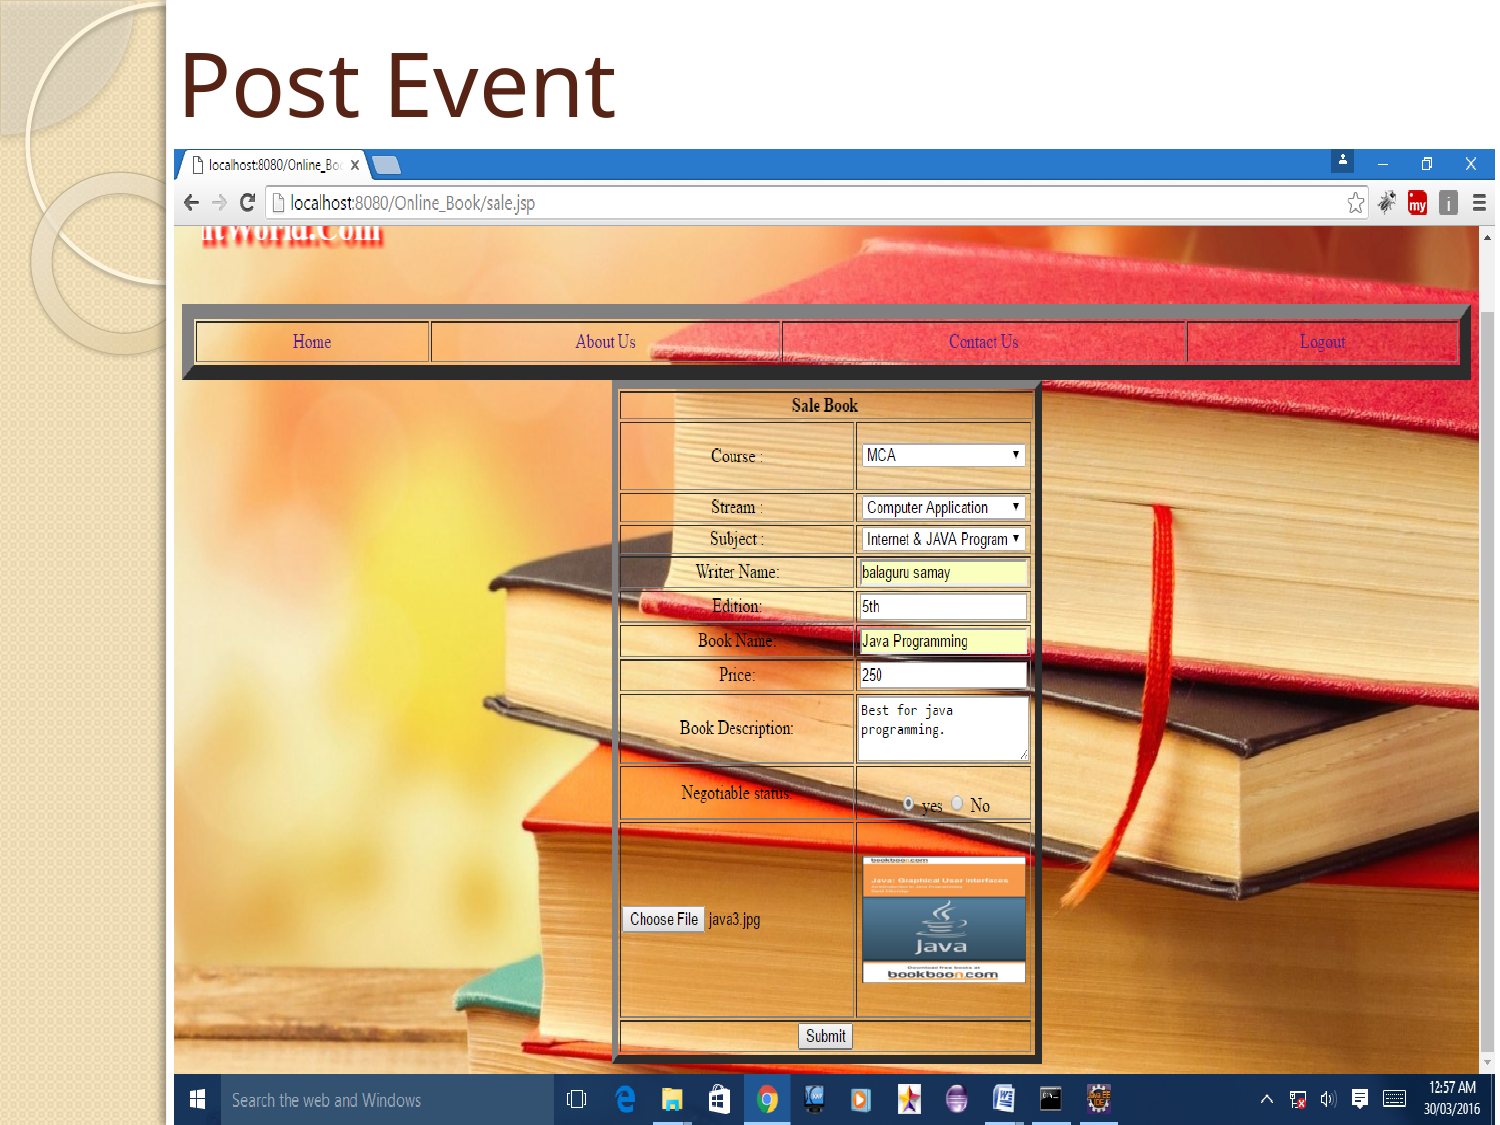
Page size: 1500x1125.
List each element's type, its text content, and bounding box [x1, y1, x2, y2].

title Post Event [162, 0, 1393, 175]
picture [174, 149, 1495, 1125]
